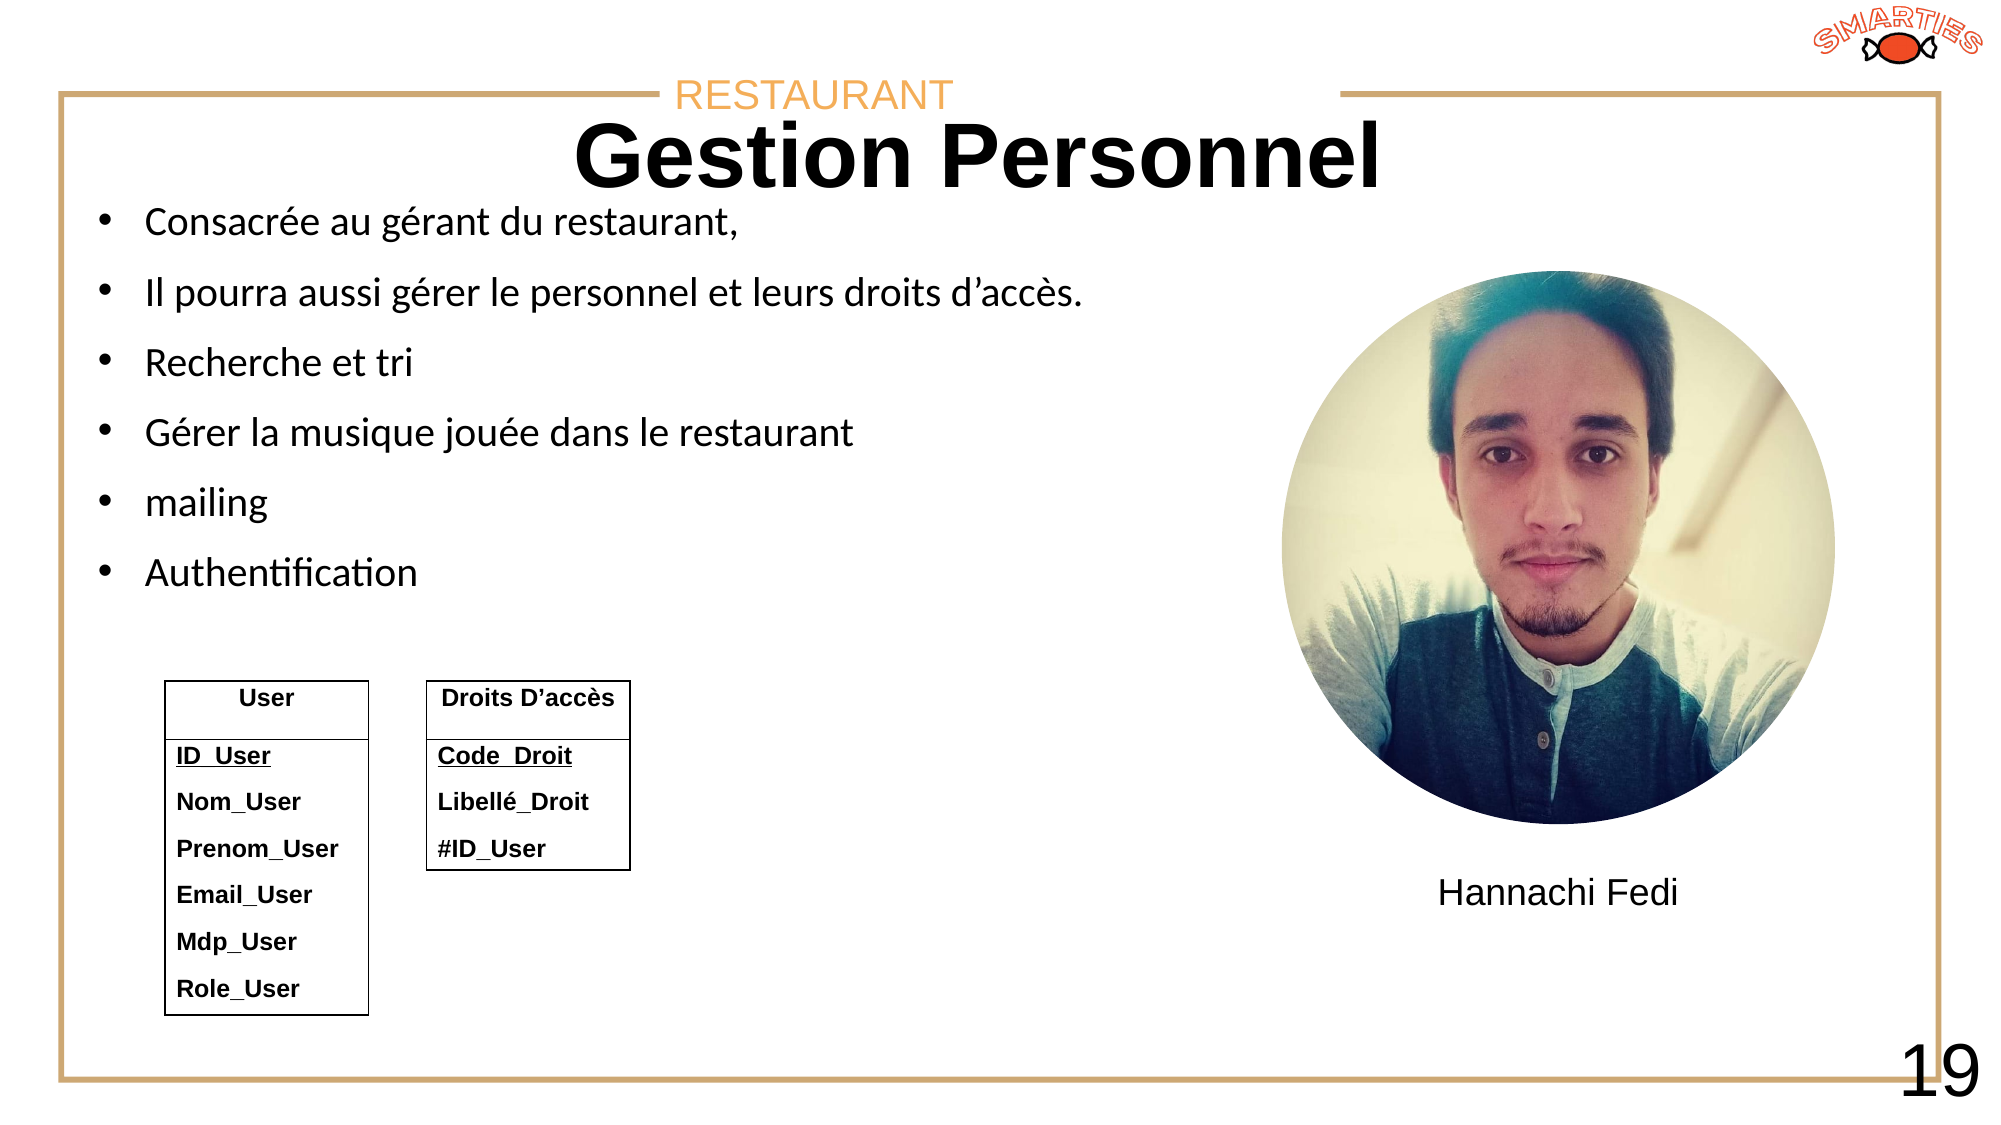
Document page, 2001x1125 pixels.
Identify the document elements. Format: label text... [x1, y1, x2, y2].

picture [1805, 0, 1990, 69]
text_box 19 [1861, 1013, 2000, 1119]
table_cell ID_User Nom_User Prenom_User Email_User Mdp_User Role_User [166, 740, 368, 1014]
table_header User [166, 682, 368, 739]
text_box Gestion Personnel [327, 88, 1631, 213]
table_cell Code_Droit Libellé_Droit #ID_User [427, 740, 629, 869]
text_box RESTAURANT [659, 60, 1341, 88]
text_box Consacrée au gérant du restaurant, Il pourra aussi gérer le personnel et leurs droits d’accès. Recherche et tri Gérer la musique jouée dans le restaurant mailing Authentification [83, 183, 1137, 603]
table_header Droits D’accès [427, 682, 629, 739]
picture [1281, 270, 1835, 825]
text_box Hannachi Fedi [1422, 860, 1694, 921]
